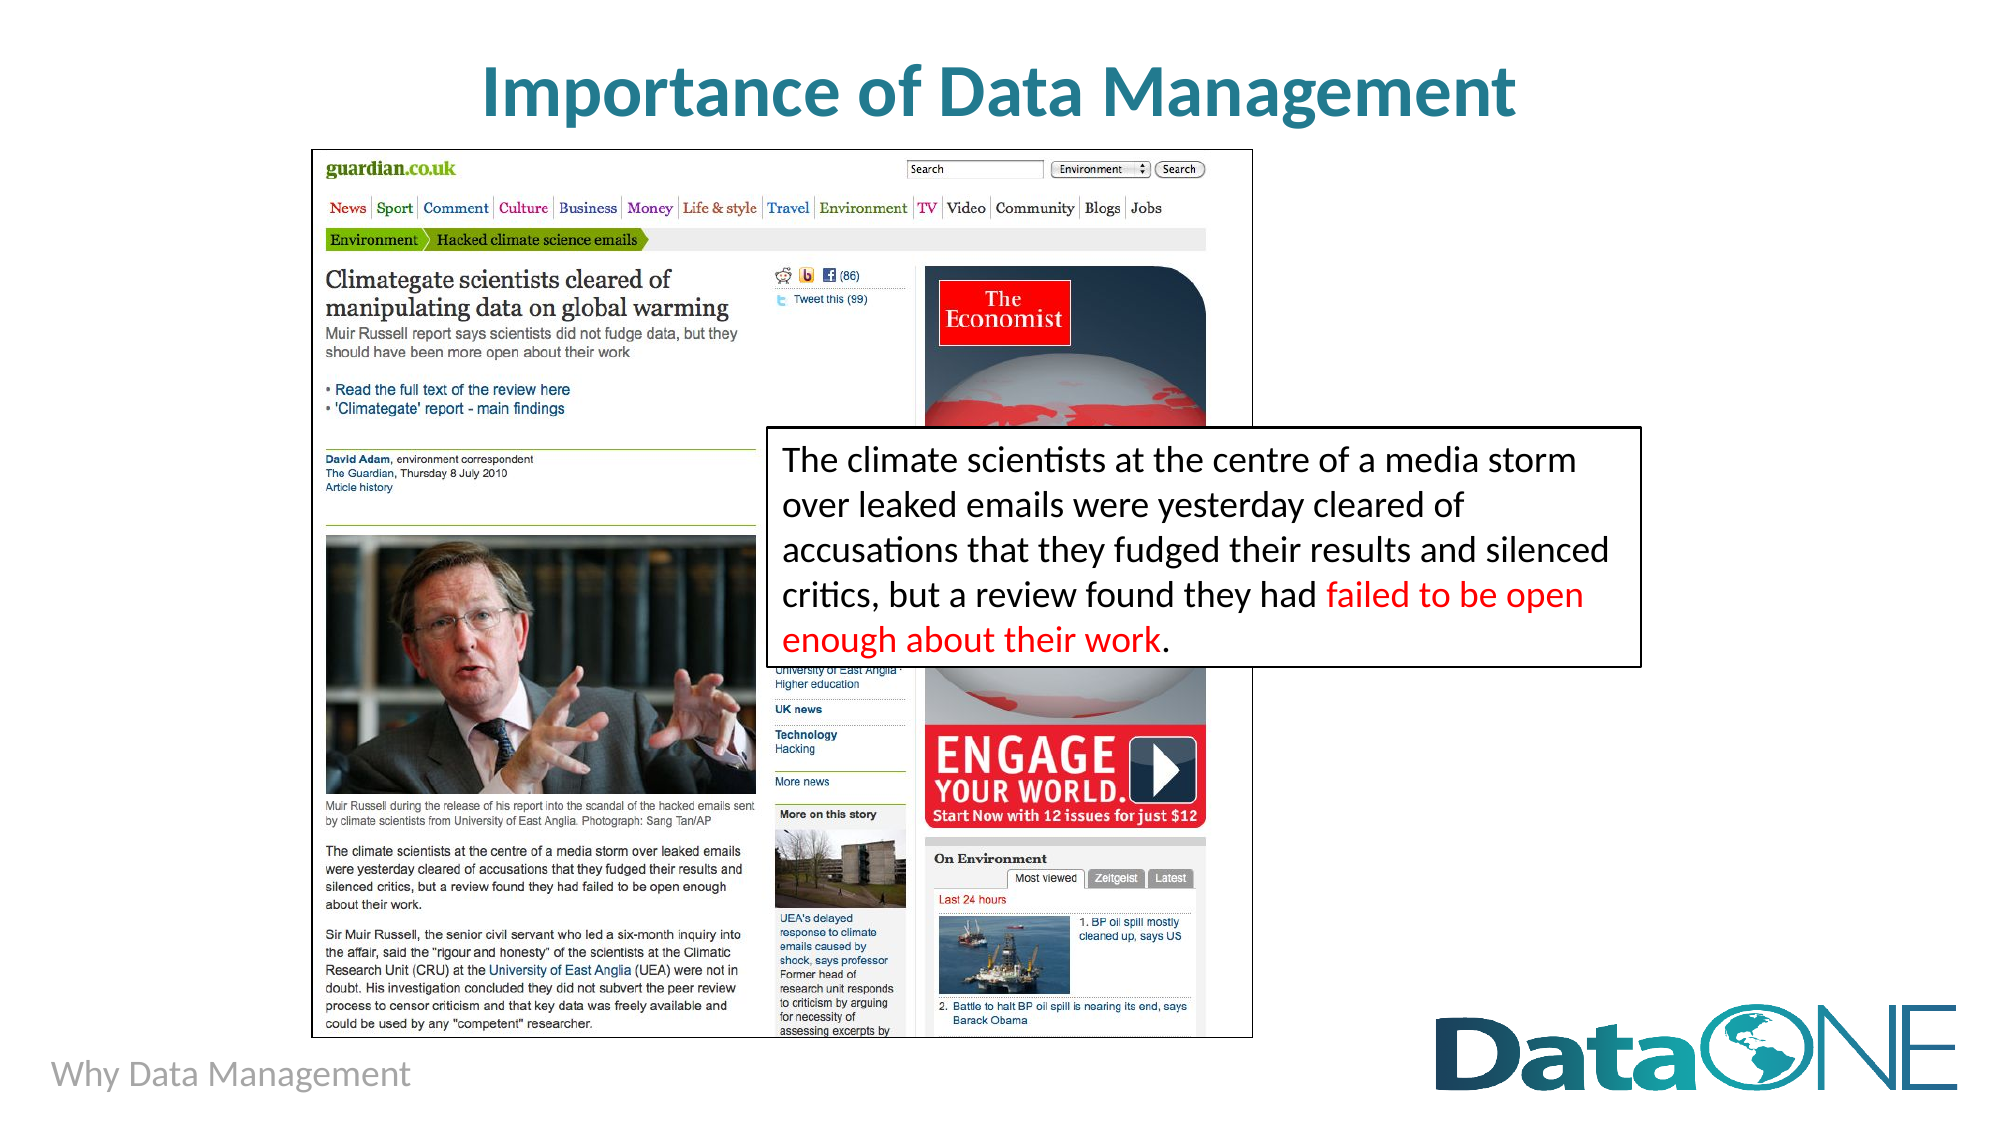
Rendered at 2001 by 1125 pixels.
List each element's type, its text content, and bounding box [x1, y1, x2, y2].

title Importance of Data Management [249, 42, 1750, 131]
picture [312, 149, 1252, 1038]
picture [1433, 1000, 1962, 1095]
text_box The climate scientists at the centre of a media storm over leaked emails were yesterday cleared of accusations that they fudged their results and silenced critics, but a review found they had failed to be open enough about their work. [1257, 427, 1642, 668]
